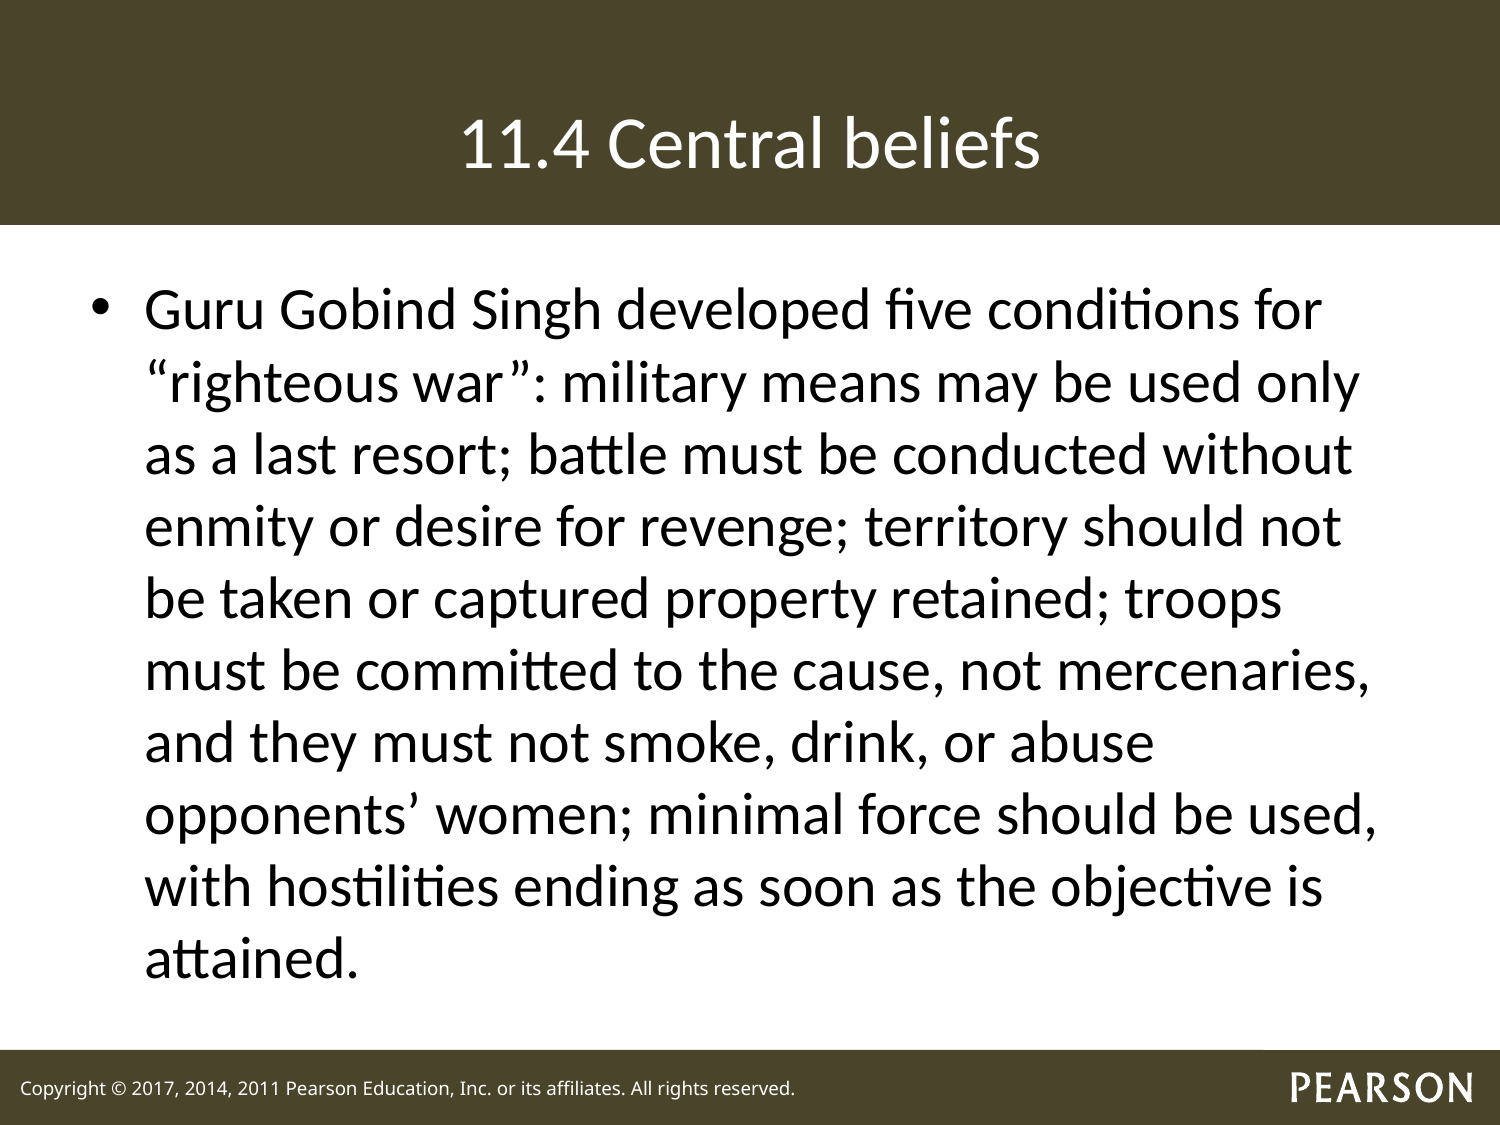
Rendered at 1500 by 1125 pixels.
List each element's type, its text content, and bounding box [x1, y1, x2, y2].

list Guru Gobind Singh developed five conditions for “righteous war”: military means may be used only as a last resort; battle must be conducted without enmity or desire for revenge; territory should not be taken or captured property retained; troops must be committed to the cause, not mercenaries, and they must not smoke, drink, or abuse opponents’ women; minimal force should be used, with hostilities ending as soon as the objective is attained. [75, 262, 1425, 1005]
title 11.4 Central beliefs [75, 45, 1425, 233]
